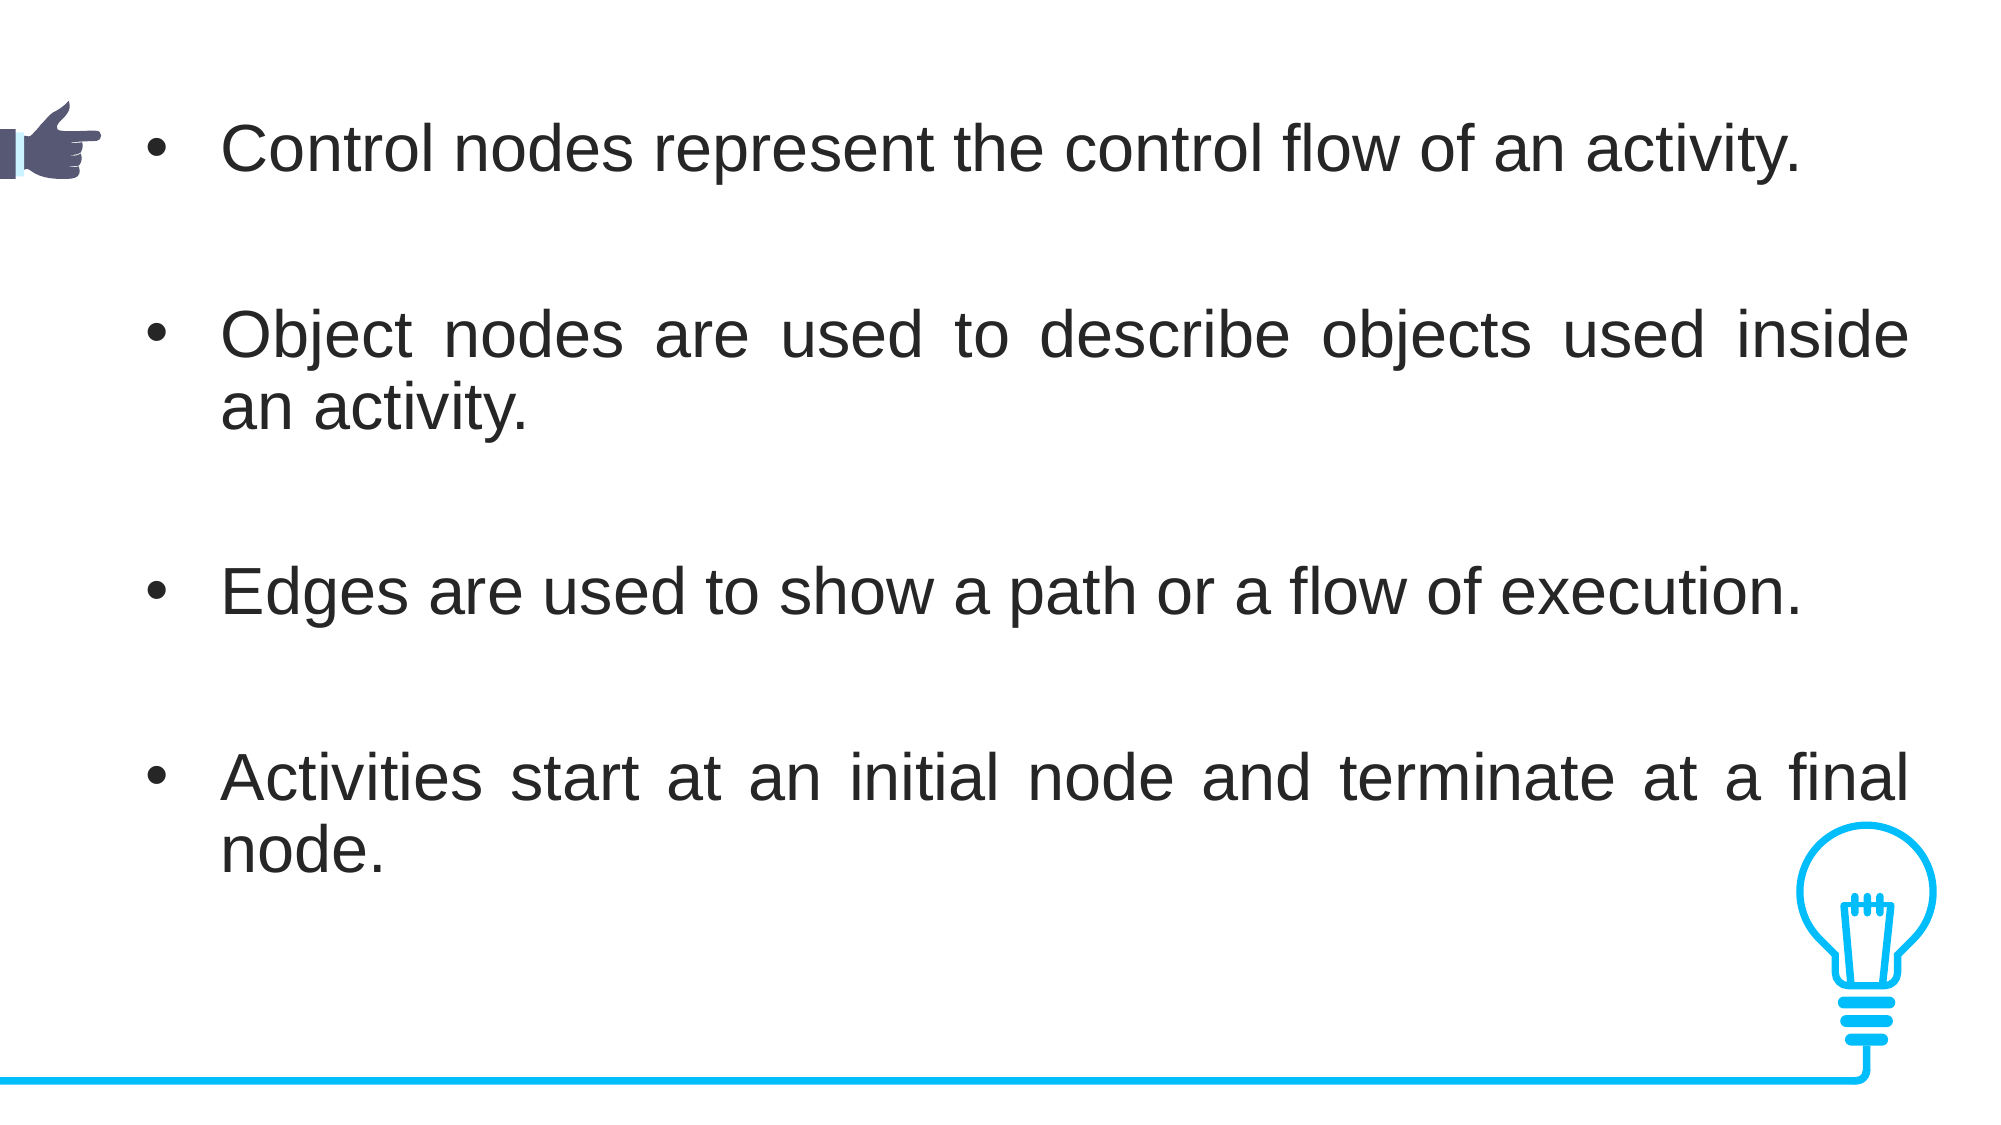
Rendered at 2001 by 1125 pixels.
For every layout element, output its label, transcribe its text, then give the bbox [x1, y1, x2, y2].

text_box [0, 100, 102, 179]
list Control nodes represent the control flow of an activity. Object nodes are used to describe objects used inside an activity. Edges are used to show a path or a flow of execution. Activities start at an initial node and terminate at a final node. [130, 46, 1927, 955]
